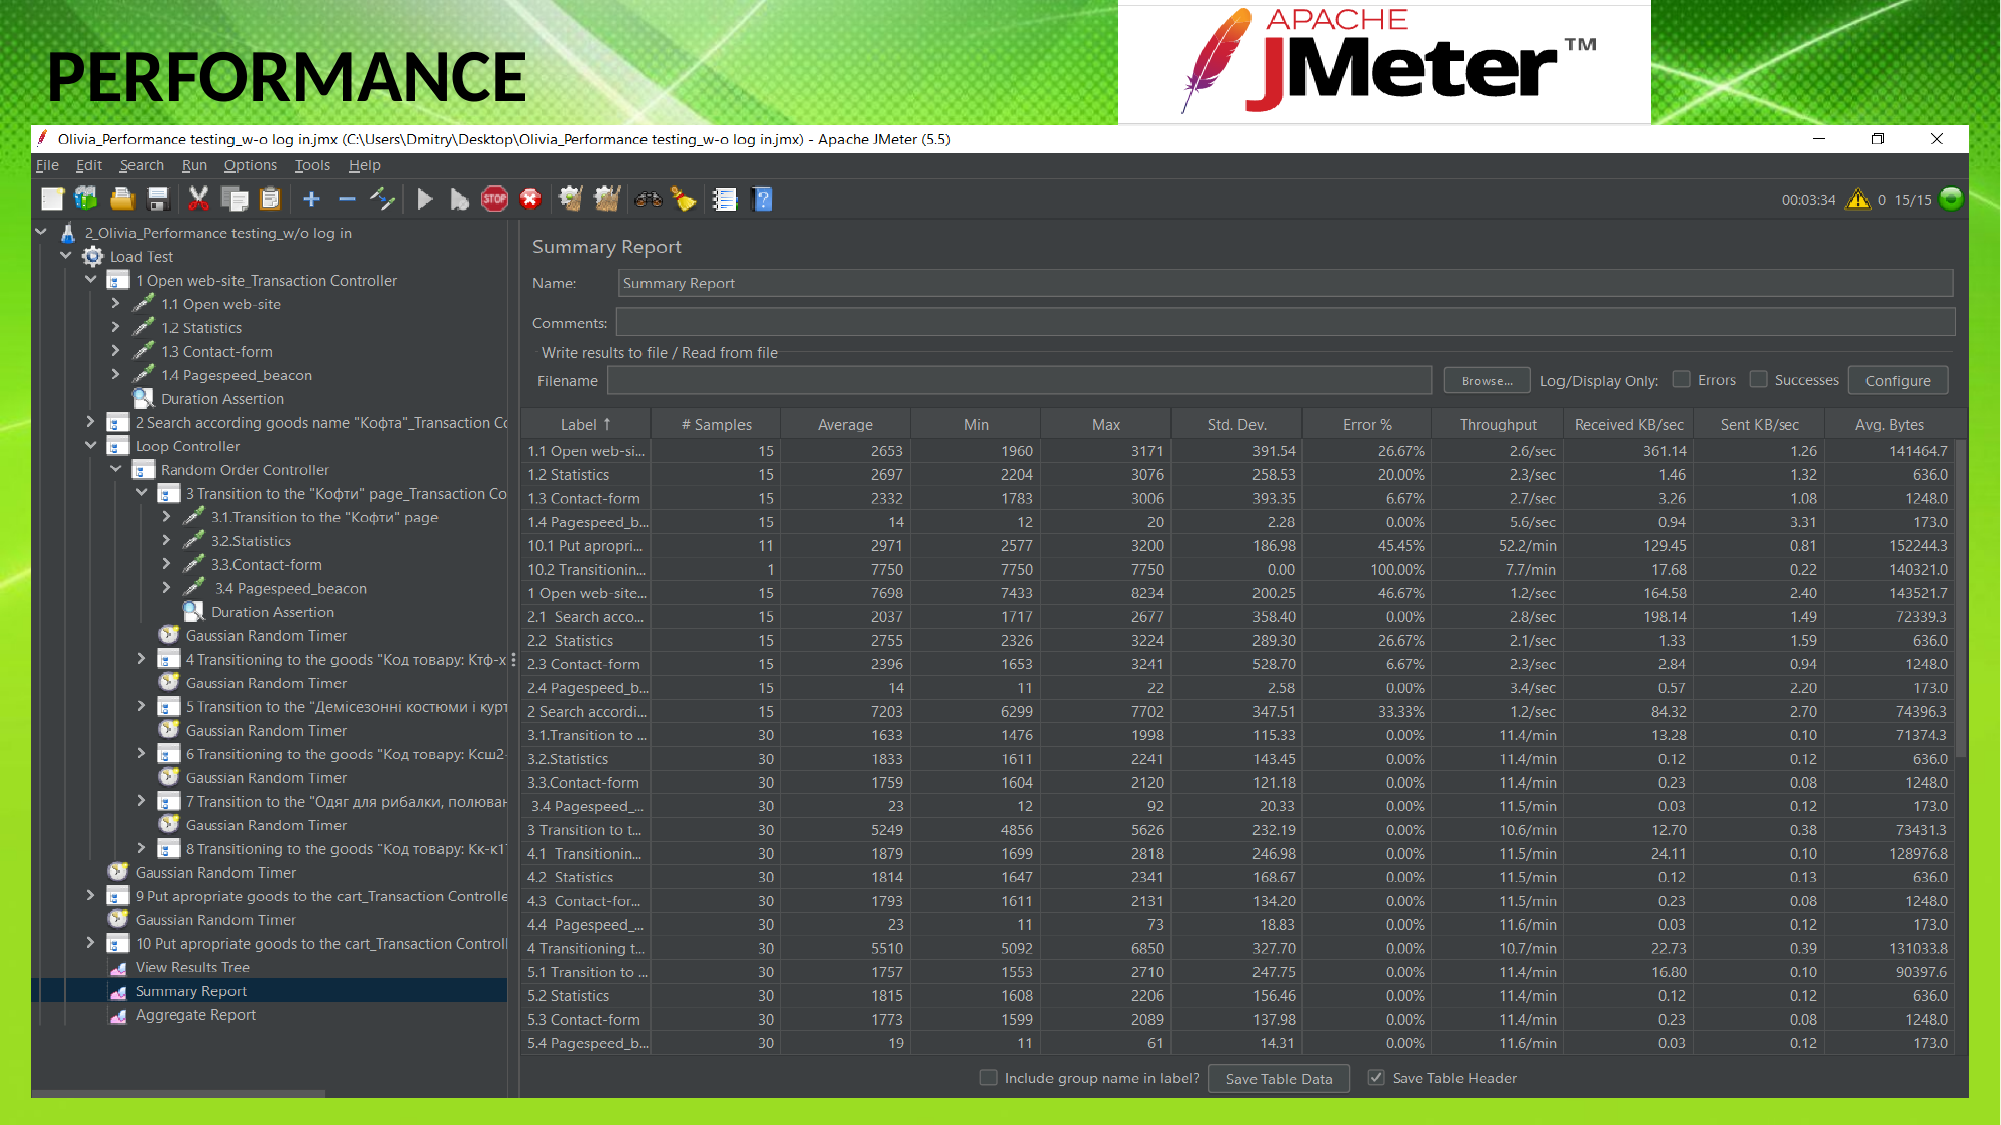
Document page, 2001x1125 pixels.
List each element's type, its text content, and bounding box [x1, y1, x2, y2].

text_box PERFORMANCE [31, 19, 549, 124]
picture [0, 0, 2001, 1125]
